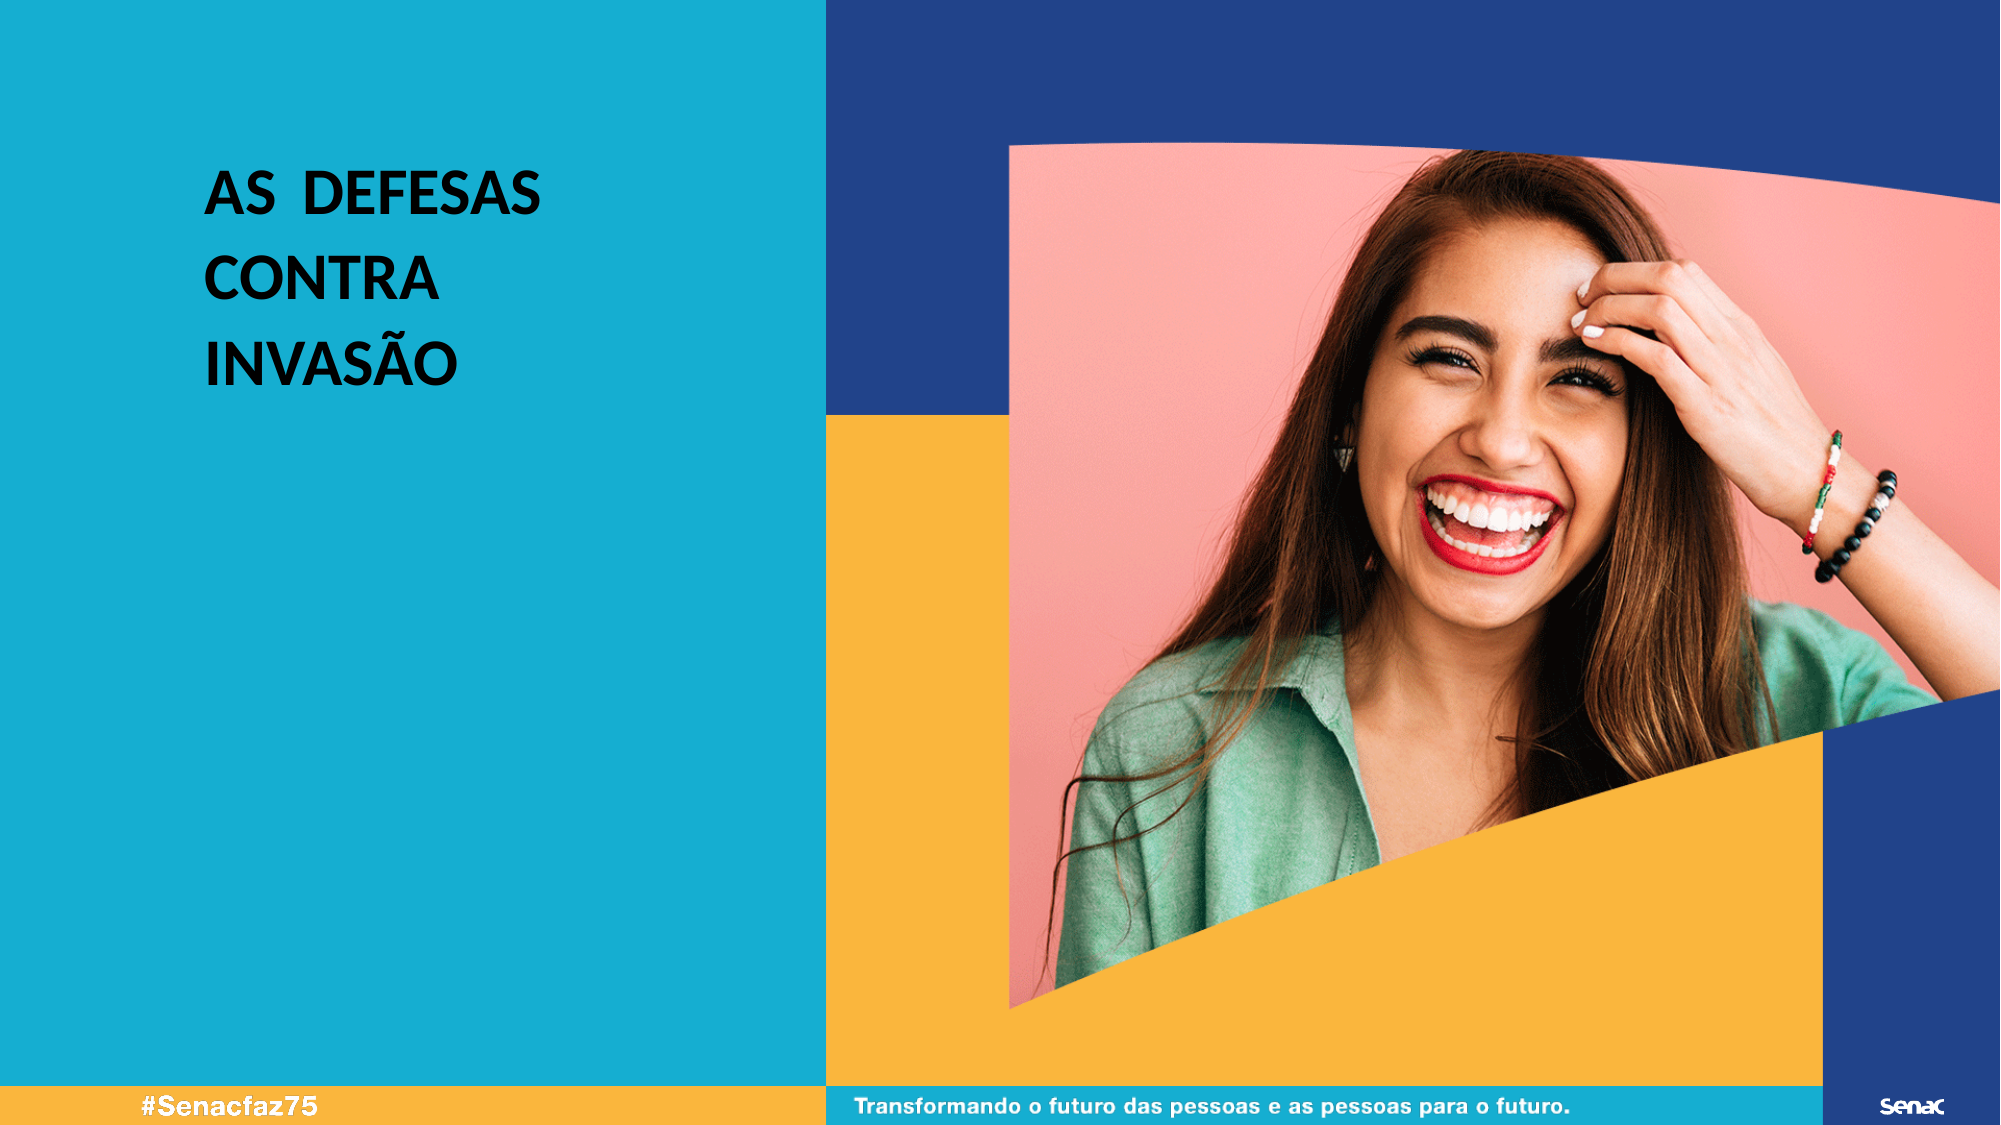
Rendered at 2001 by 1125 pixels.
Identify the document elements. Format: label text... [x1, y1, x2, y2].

text_box AS DEFESAS CONTRA INVASÃO [190, 134, 558, 406]
picture [0, 0, 2000, 1125]
